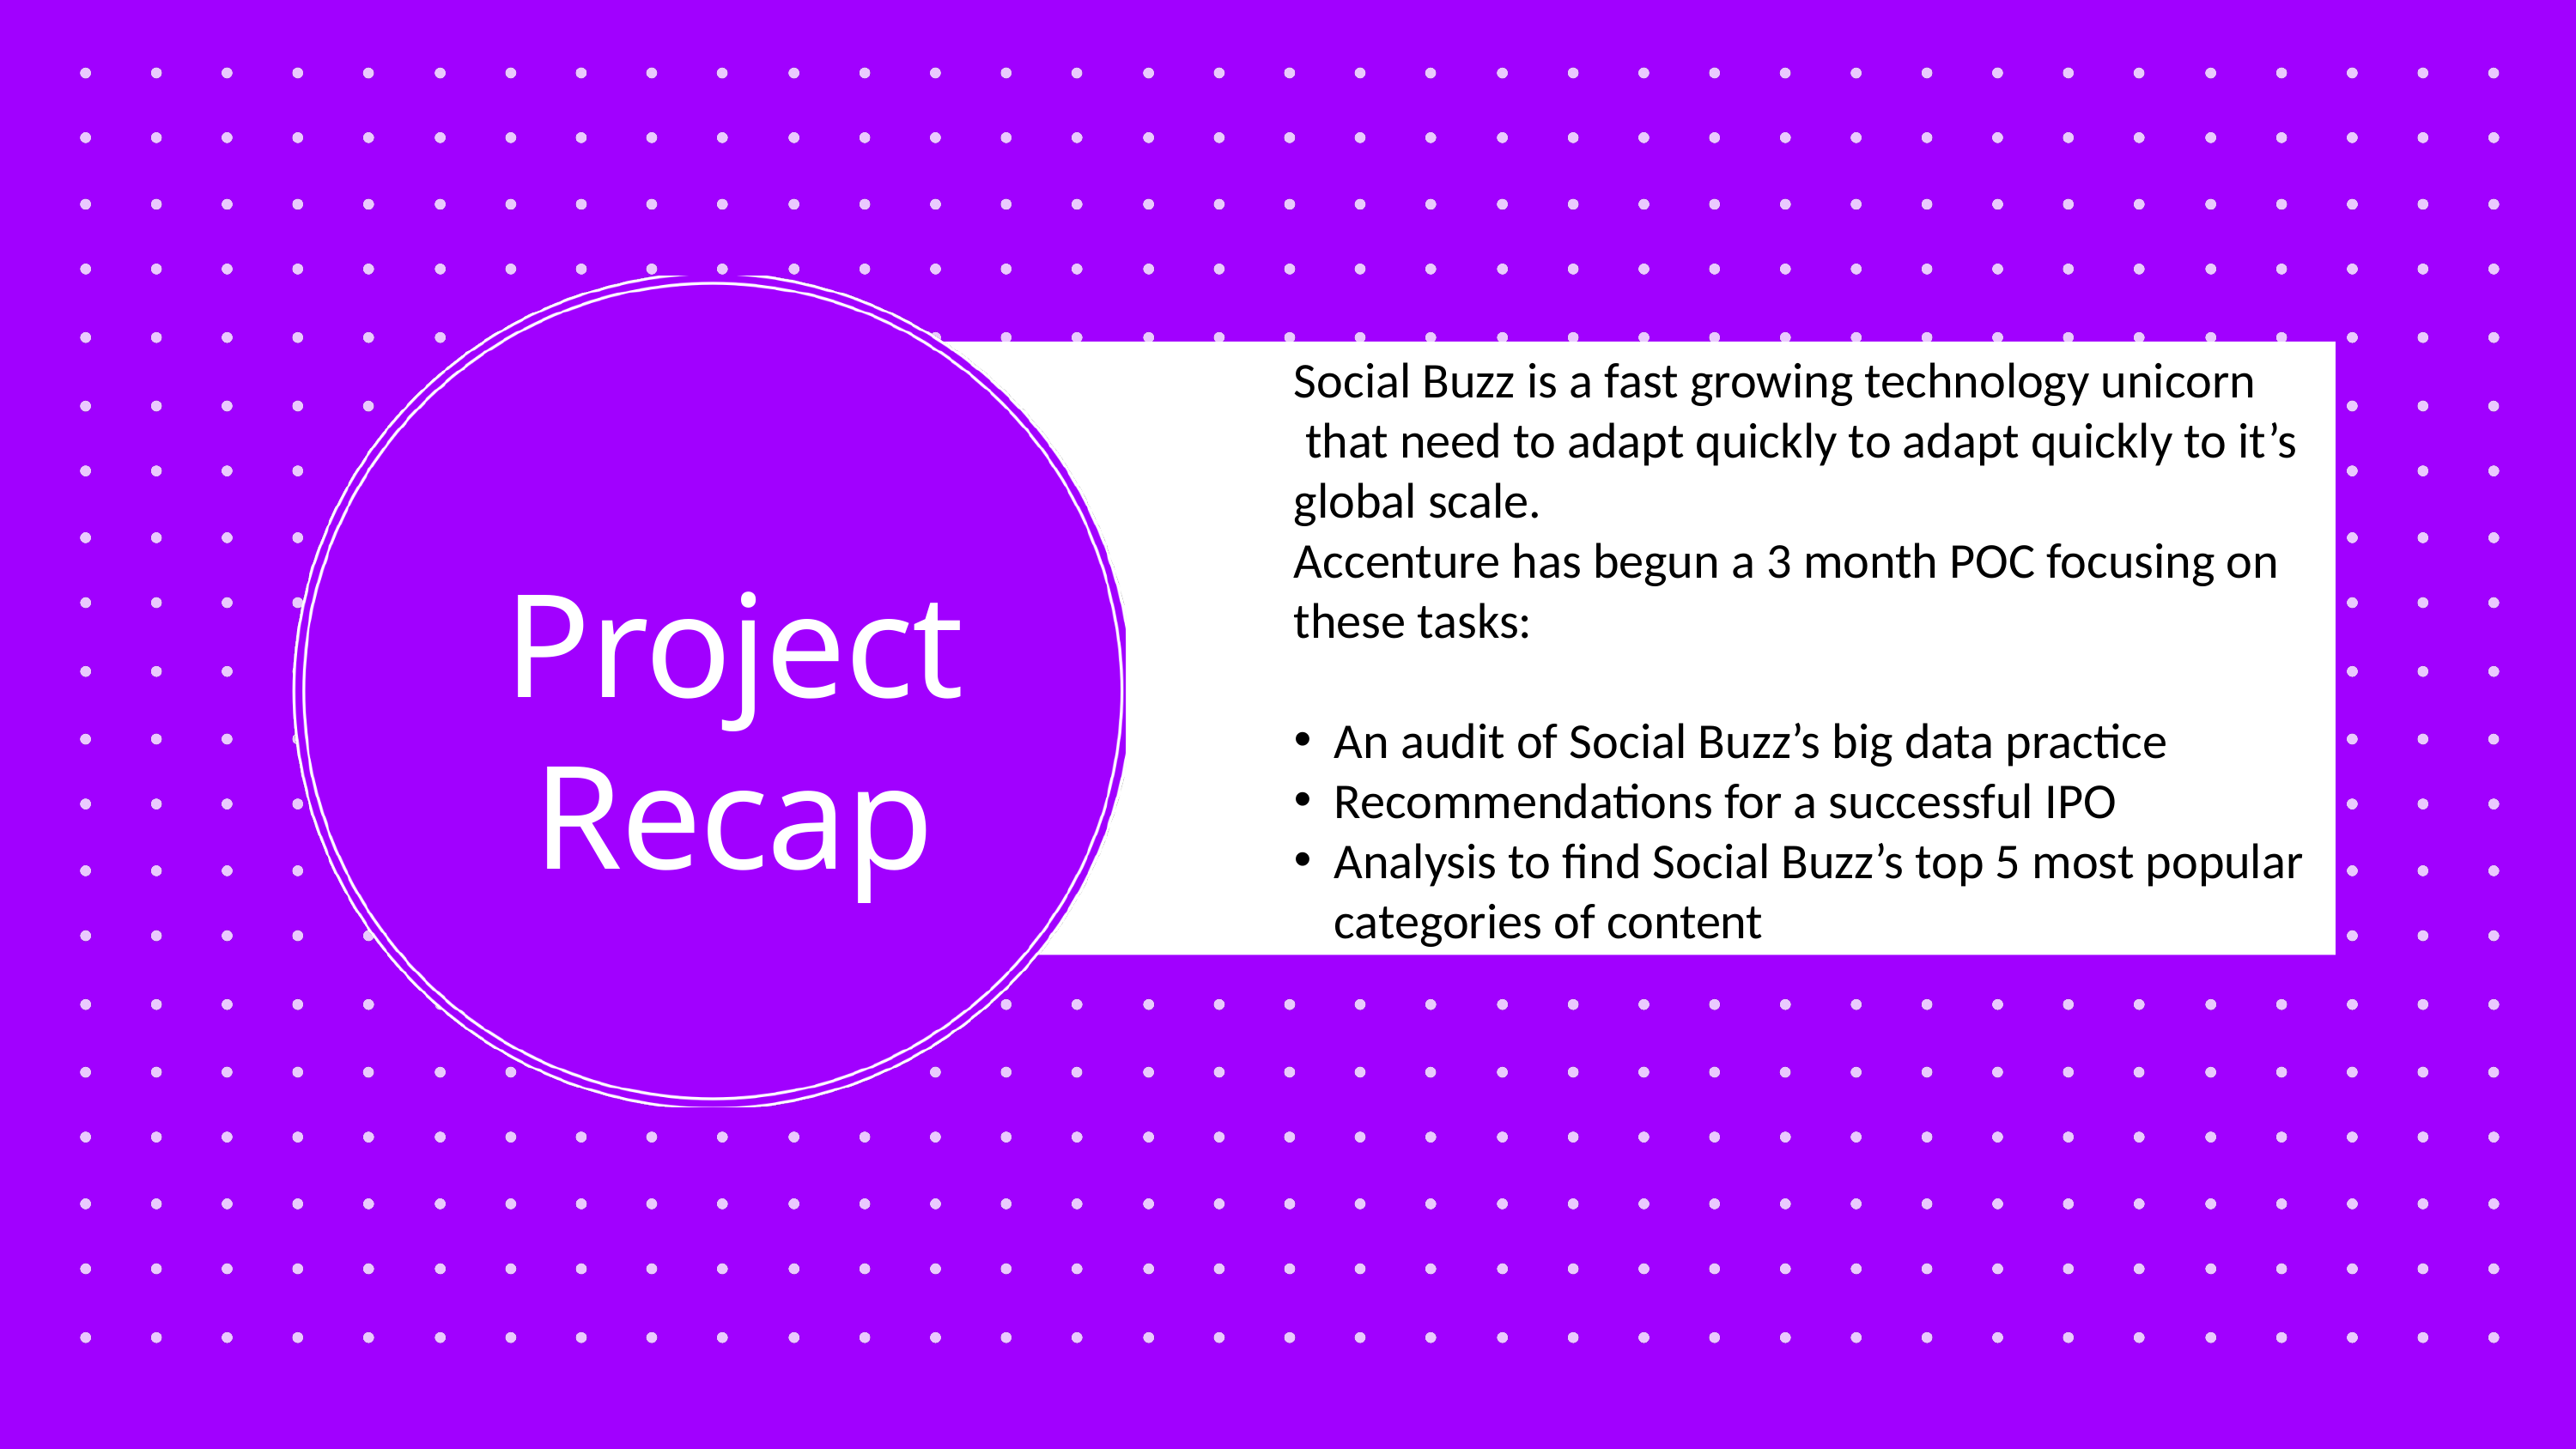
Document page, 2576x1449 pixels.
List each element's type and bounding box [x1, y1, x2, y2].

text_box [72, 62, 2504, 1348]
picture [289, 276, 1127, 1107]
